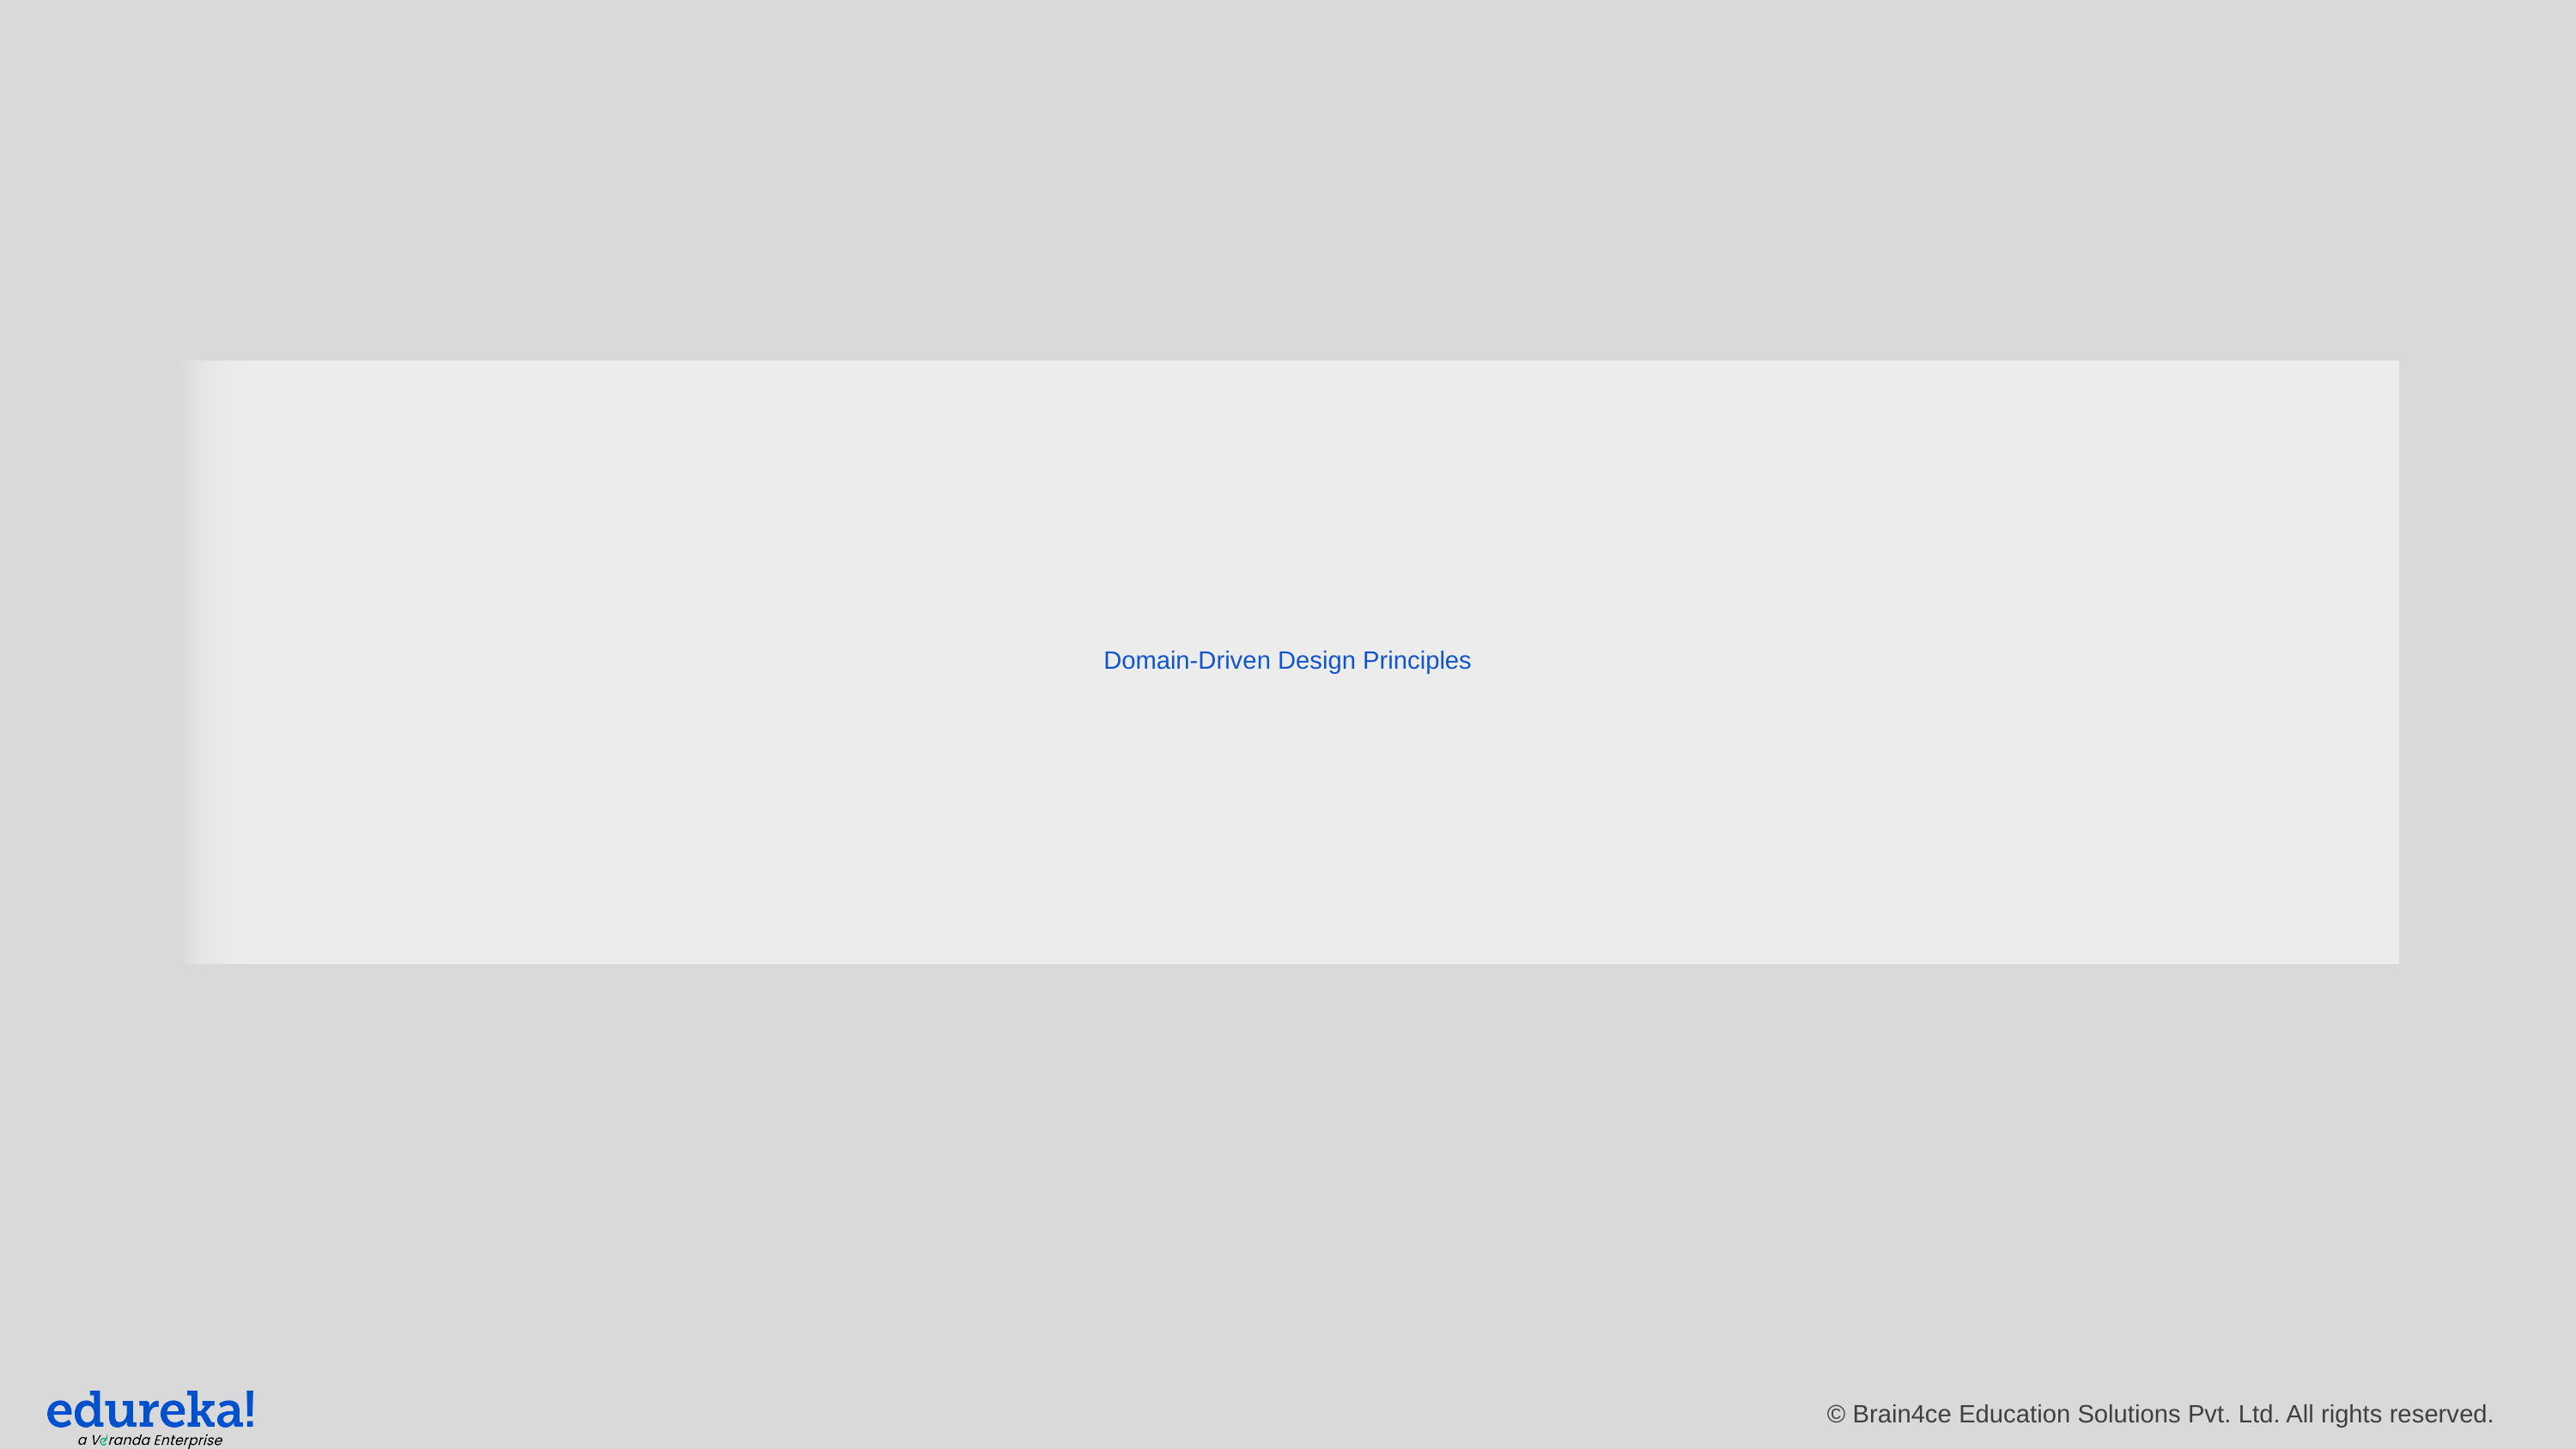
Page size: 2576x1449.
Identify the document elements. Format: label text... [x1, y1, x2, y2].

title Domain-Driven Design Principles [177, 361, 2399, 964]
picture [47, 1391, 253, 1449]
